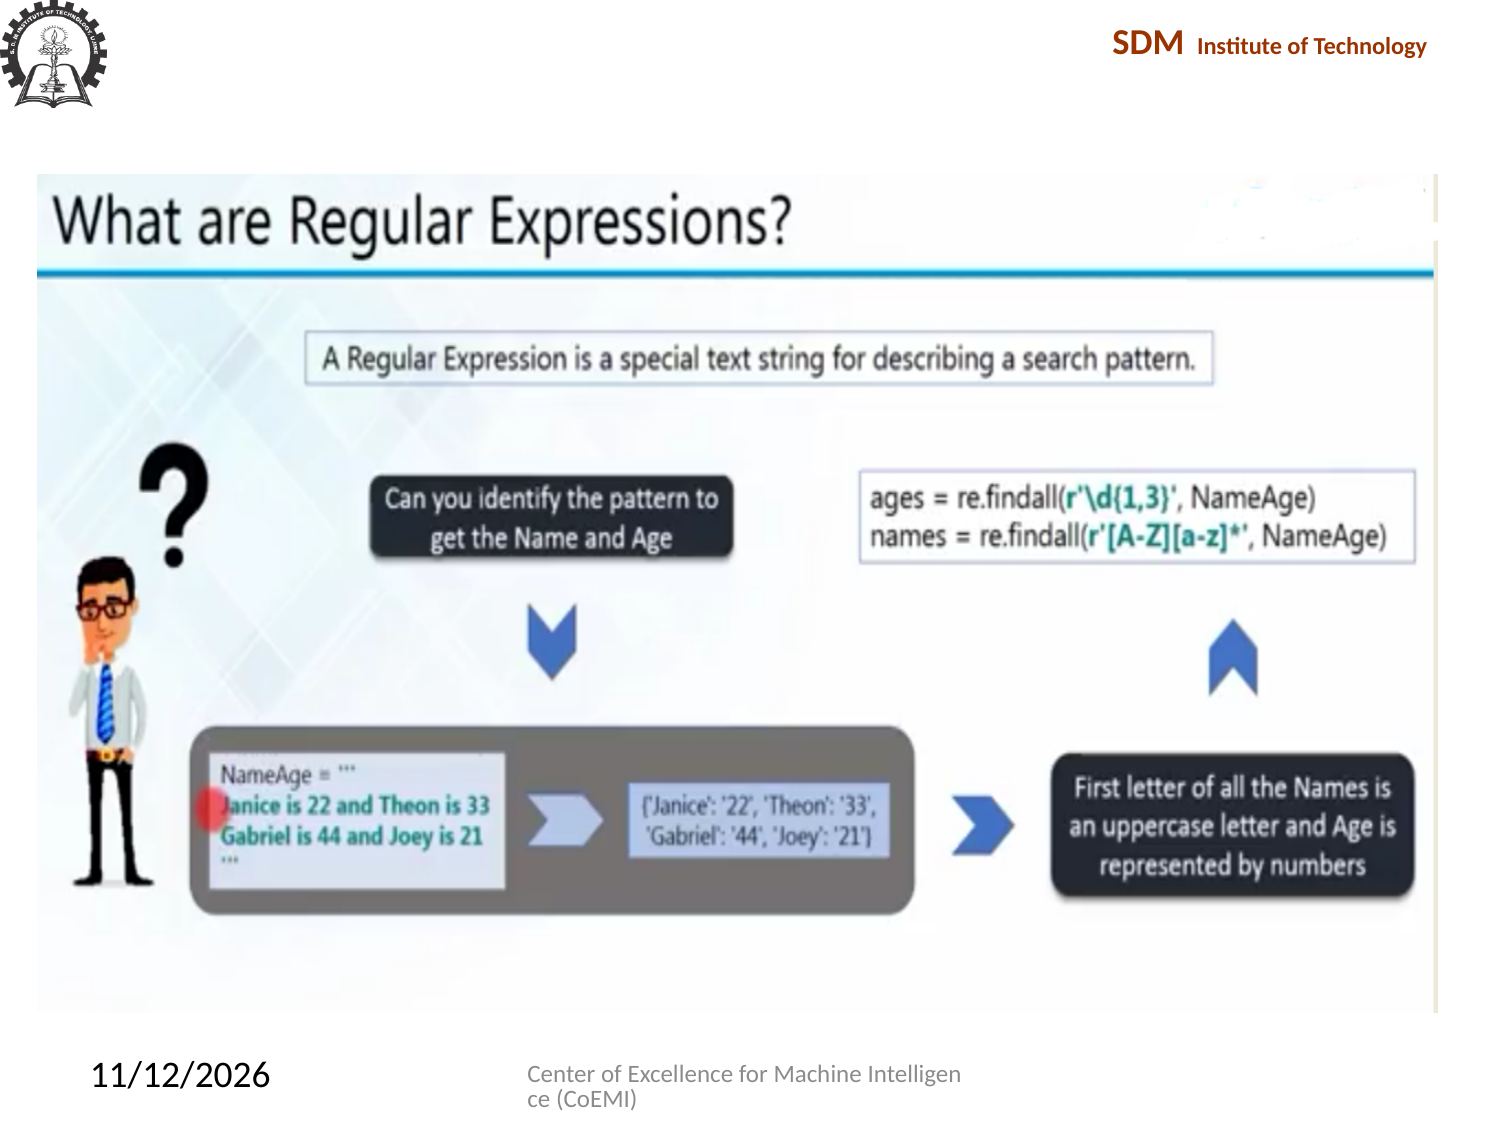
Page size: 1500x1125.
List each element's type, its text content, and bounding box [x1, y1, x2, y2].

picture [37, 174, 1438, 1013]
footer Center of Excellence for Machine Intelligence (CoEMI) [512, 1042, 988, 1103]
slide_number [75, 1042, 425, 1103]
picture [0, 0, 107, 108]
